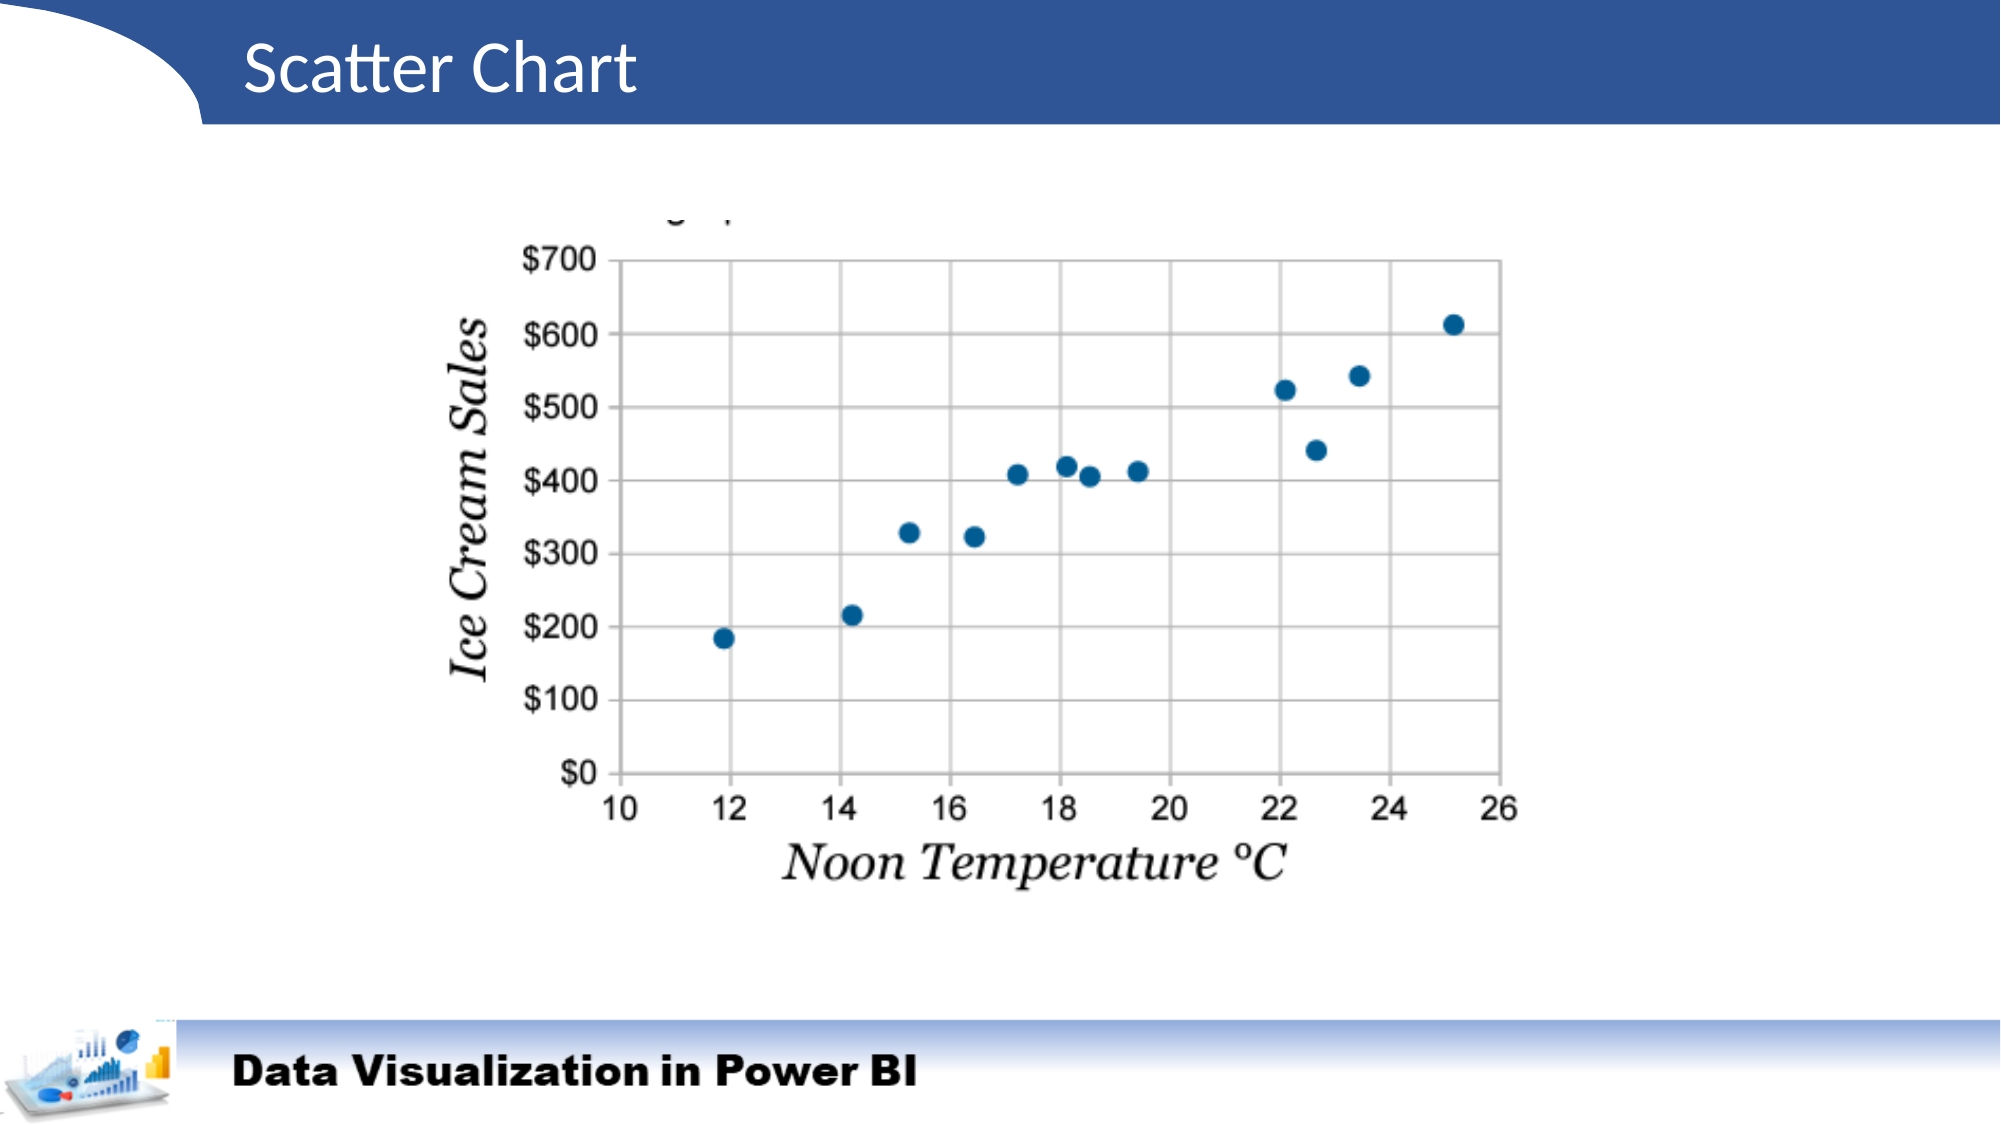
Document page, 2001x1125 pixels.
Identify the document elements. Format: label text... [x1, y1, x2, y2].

picture [0, 0, 2001, 1125]
text_box Scatter Chart [0, 0, 2000, 126]
